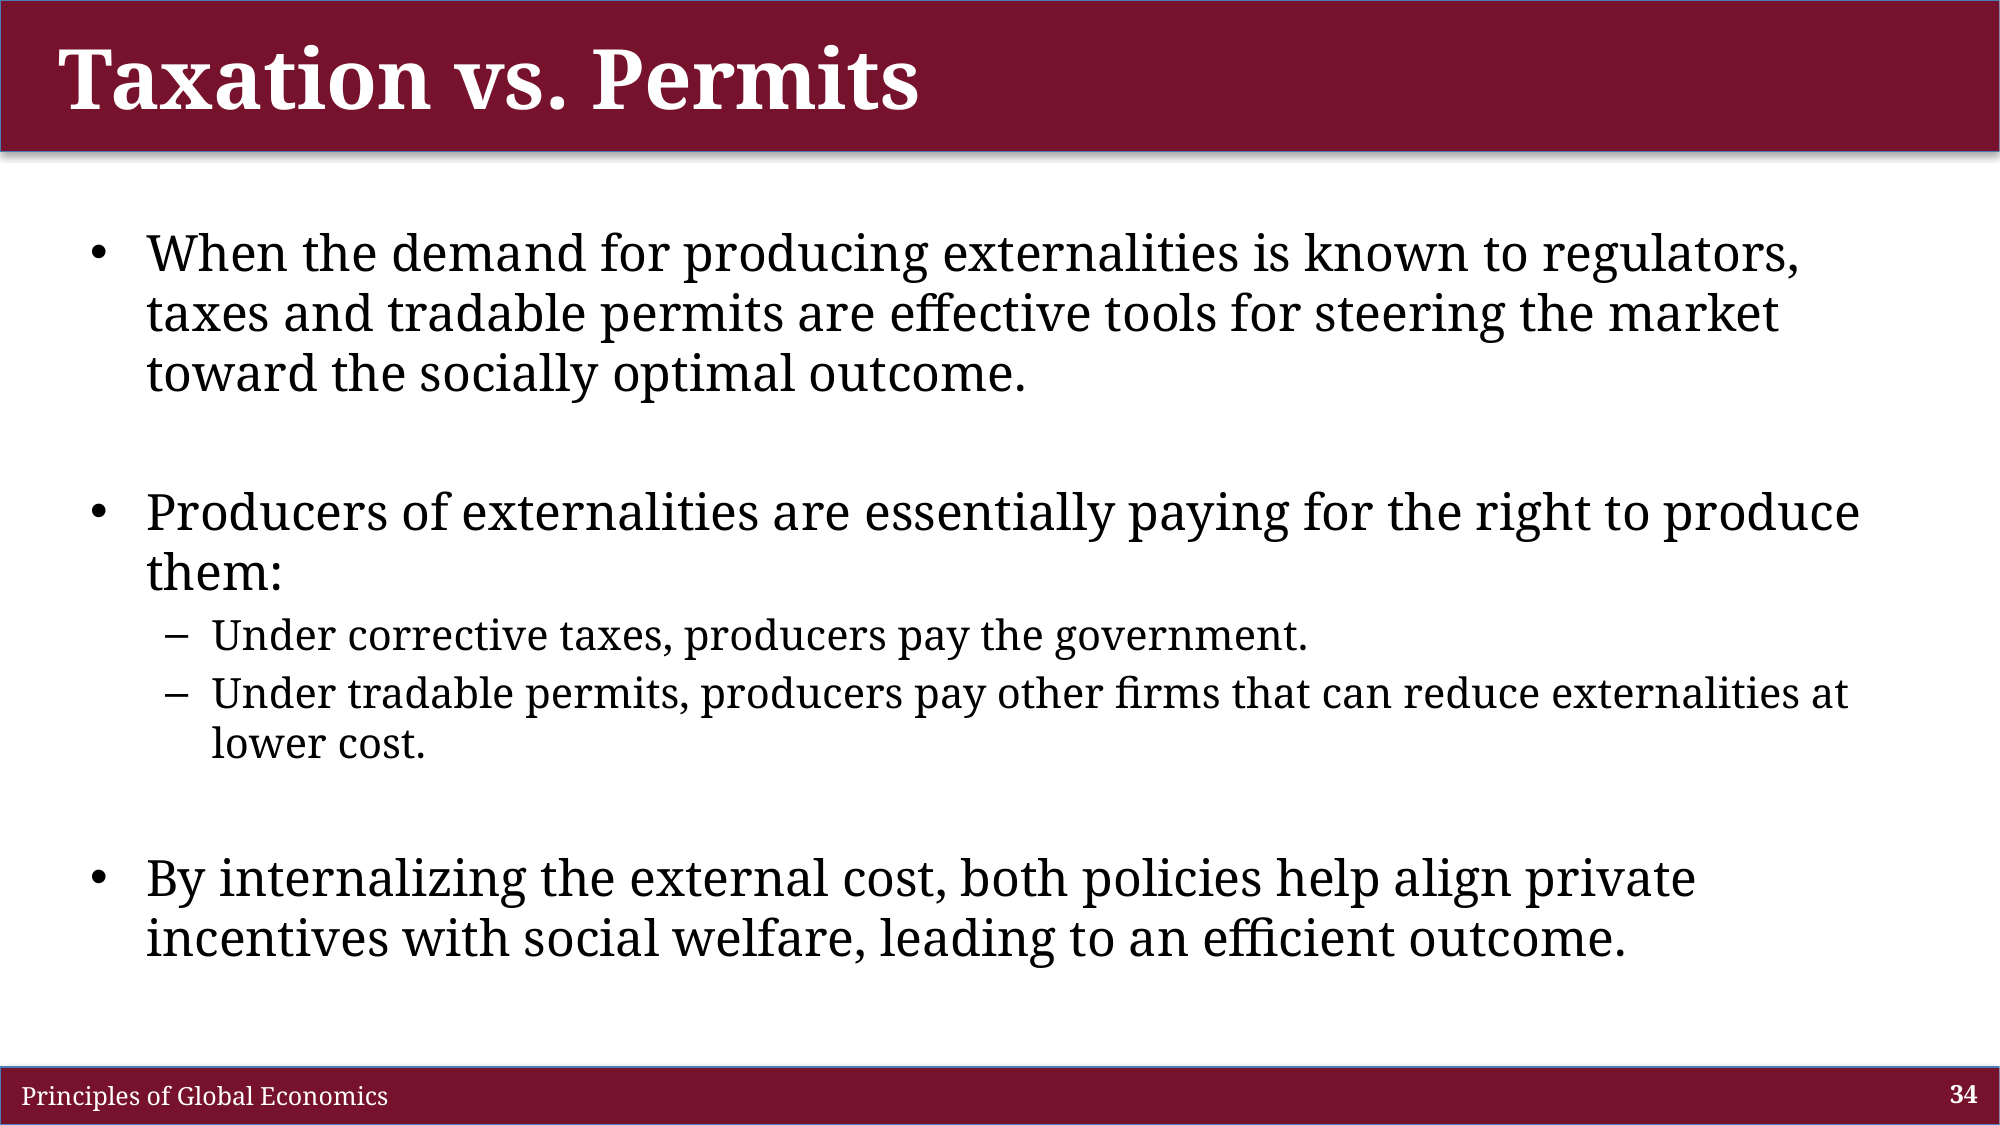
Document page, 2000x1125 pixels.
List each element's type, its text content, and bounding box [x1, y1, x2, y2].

footer Principles of Global Economics [0, 1066, 475, 1125]
text_box [475, 1066, 1649, 1125]
list When the demand for producing externalities is known to regulators, taxes and tradable permits are effective tools for steering the market toward the socially optimal outcome. Producers of externalities are essentially paying for the right to produce them: Under corrective taxes, producers pay the government. Under tradable permits, producers pay other firms that can reduce externalities at lower cost. By internalizing the external cost, both policies help align private incentives with social welfare, leading to an efficient outcome. [75, 213, 1911, 1047]
title Taxation vs. Permits [0, 0, 2000, 152]
slide_number 34 [1649, 1066, 2000, 1125]
